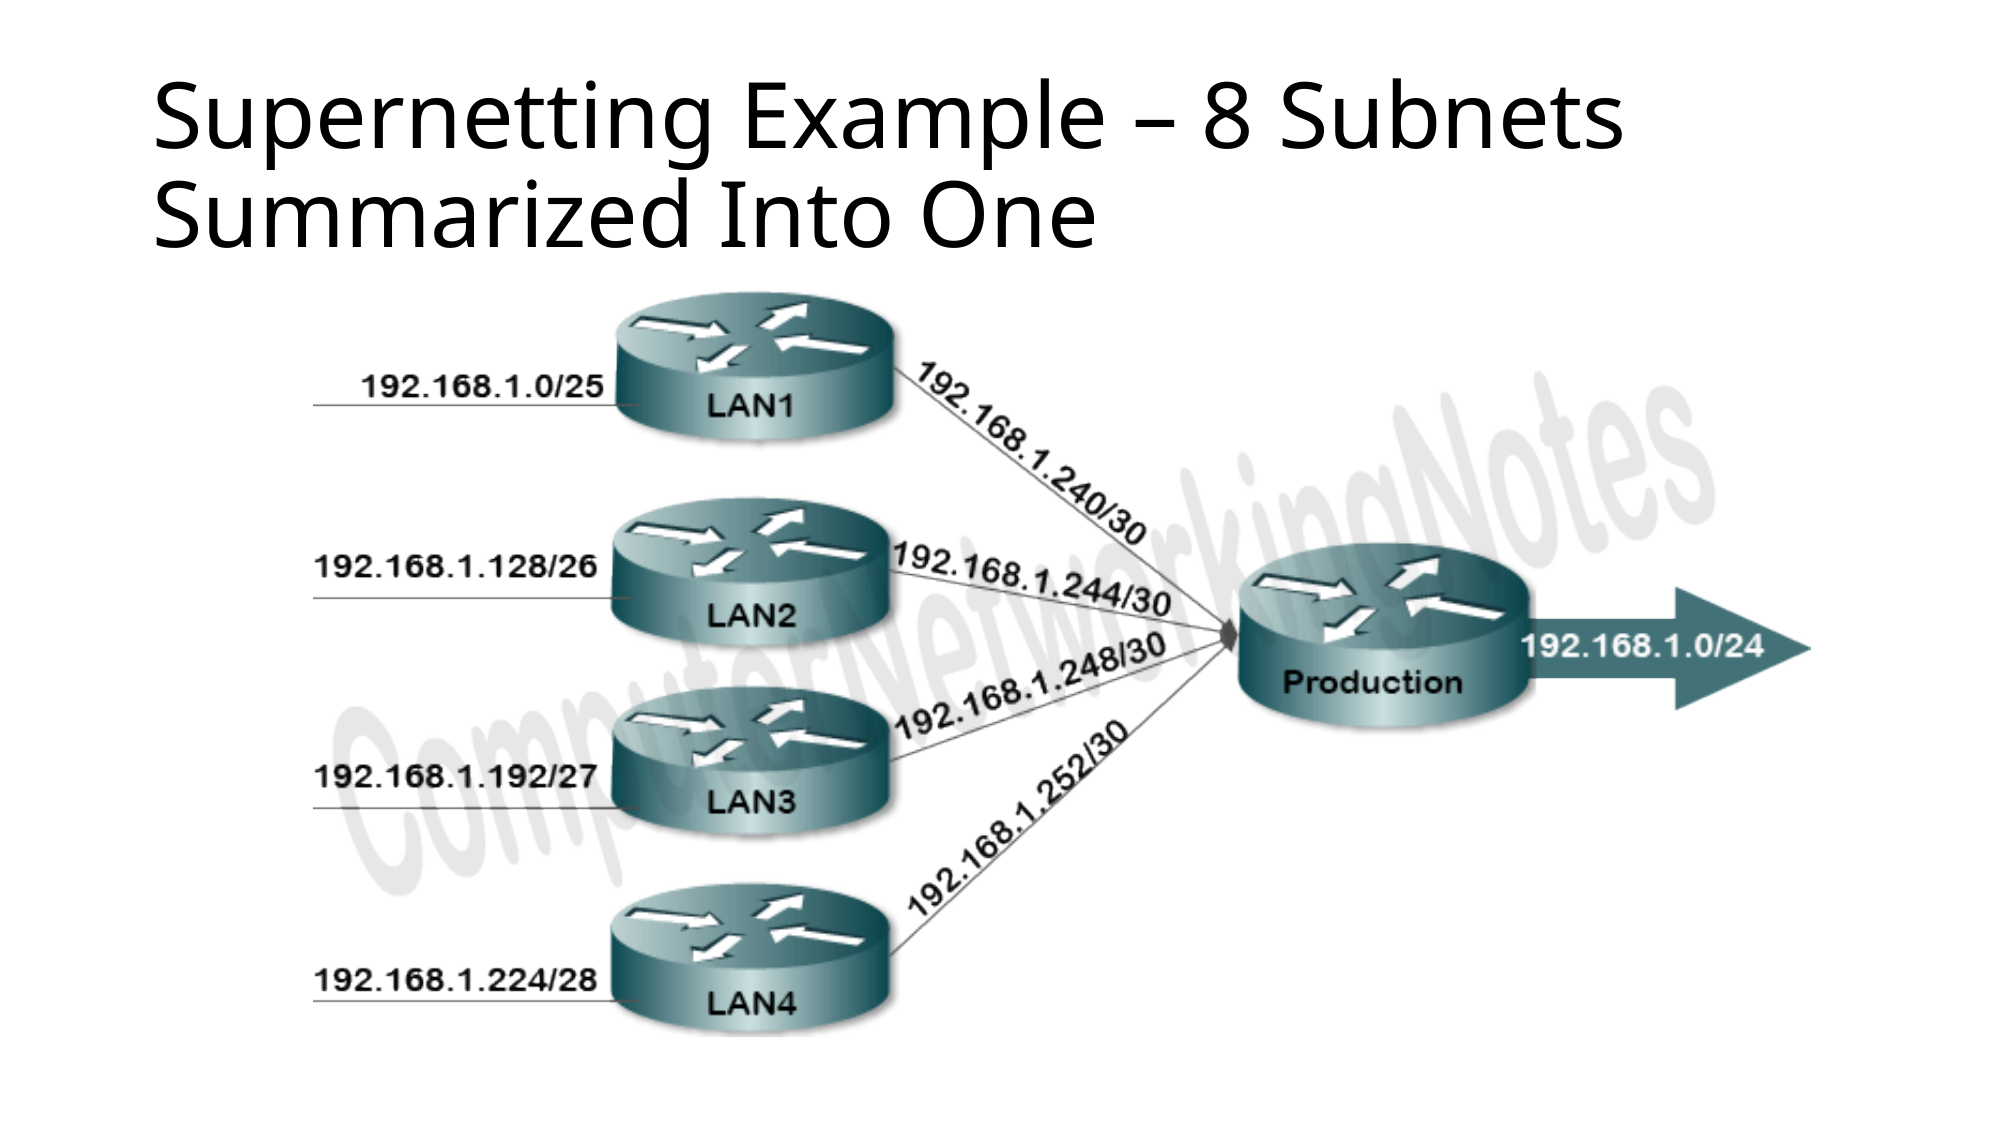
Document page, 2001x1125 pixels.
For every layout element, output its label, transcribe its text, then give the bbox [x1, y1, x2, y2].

picture [313, 289, 1811, 1037]
title Supernetting Example – 8 Subnets Summarized Into One [137, 59, 1863, 278]
